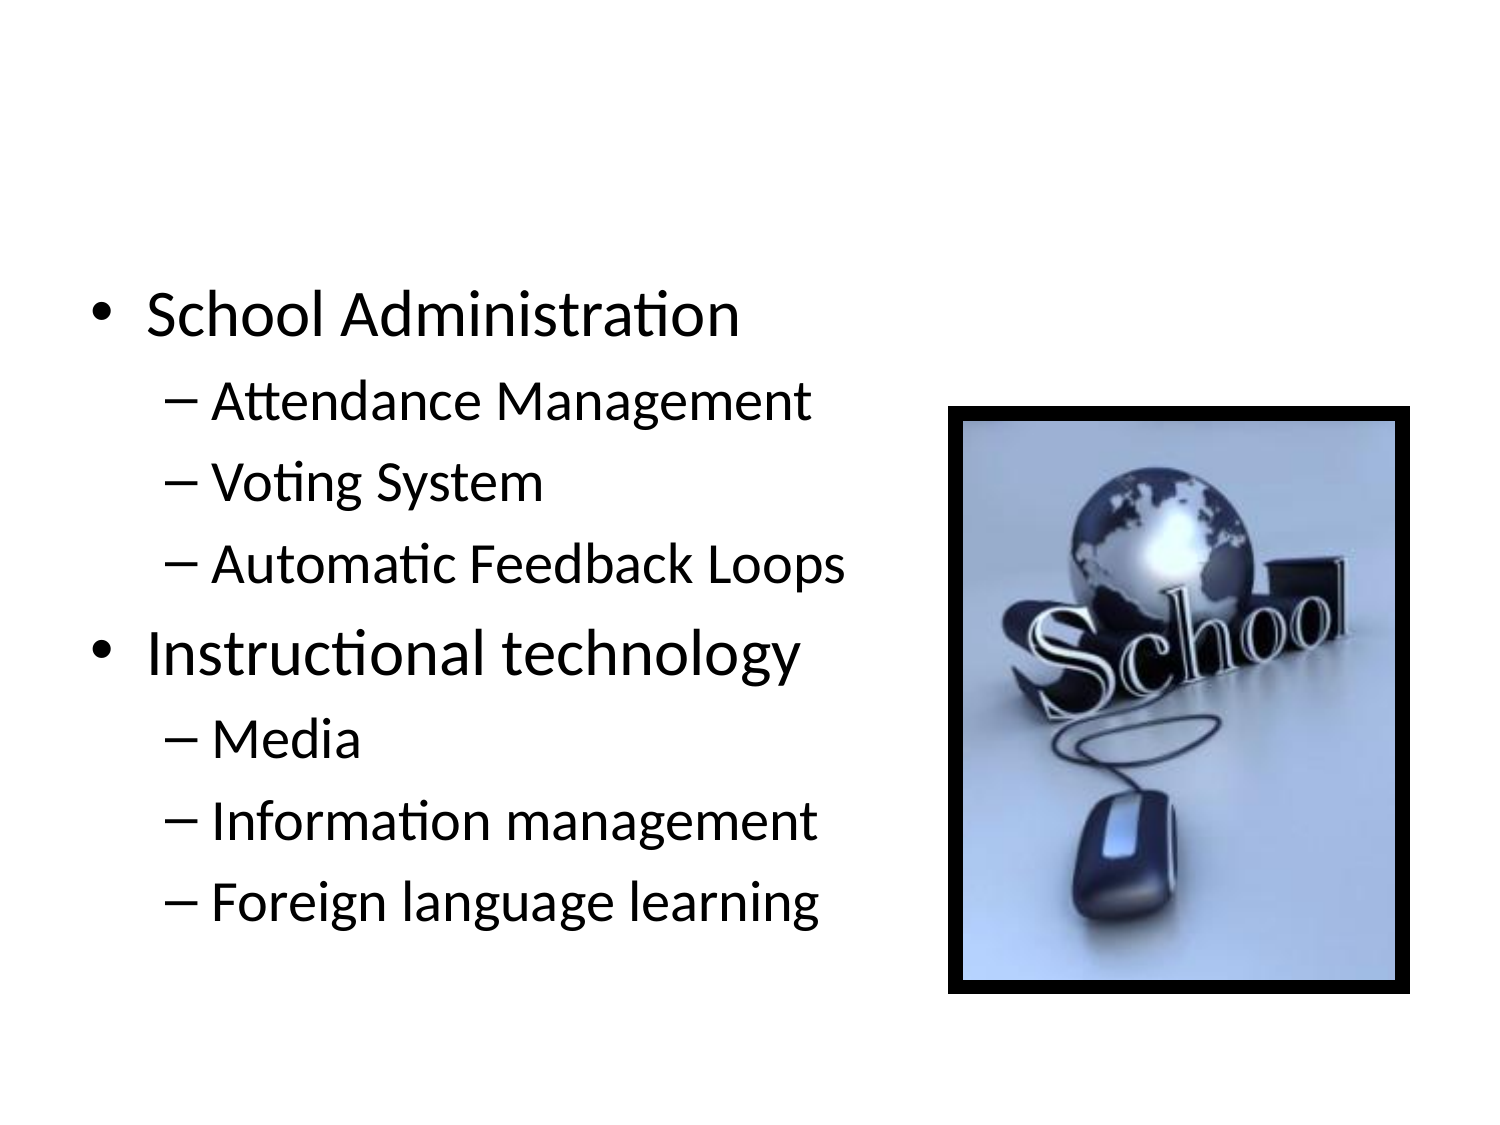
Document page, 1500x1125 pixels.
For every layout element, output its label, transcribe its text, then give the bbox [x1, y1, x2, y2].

picture [962, 420, 1396, 980]
list School Administration Attendance Management Voting System Automatic Feedback Loops Instructional technology Media Infor­ma­tion management Foreign language learning [75, 262, 1425, 1005]
